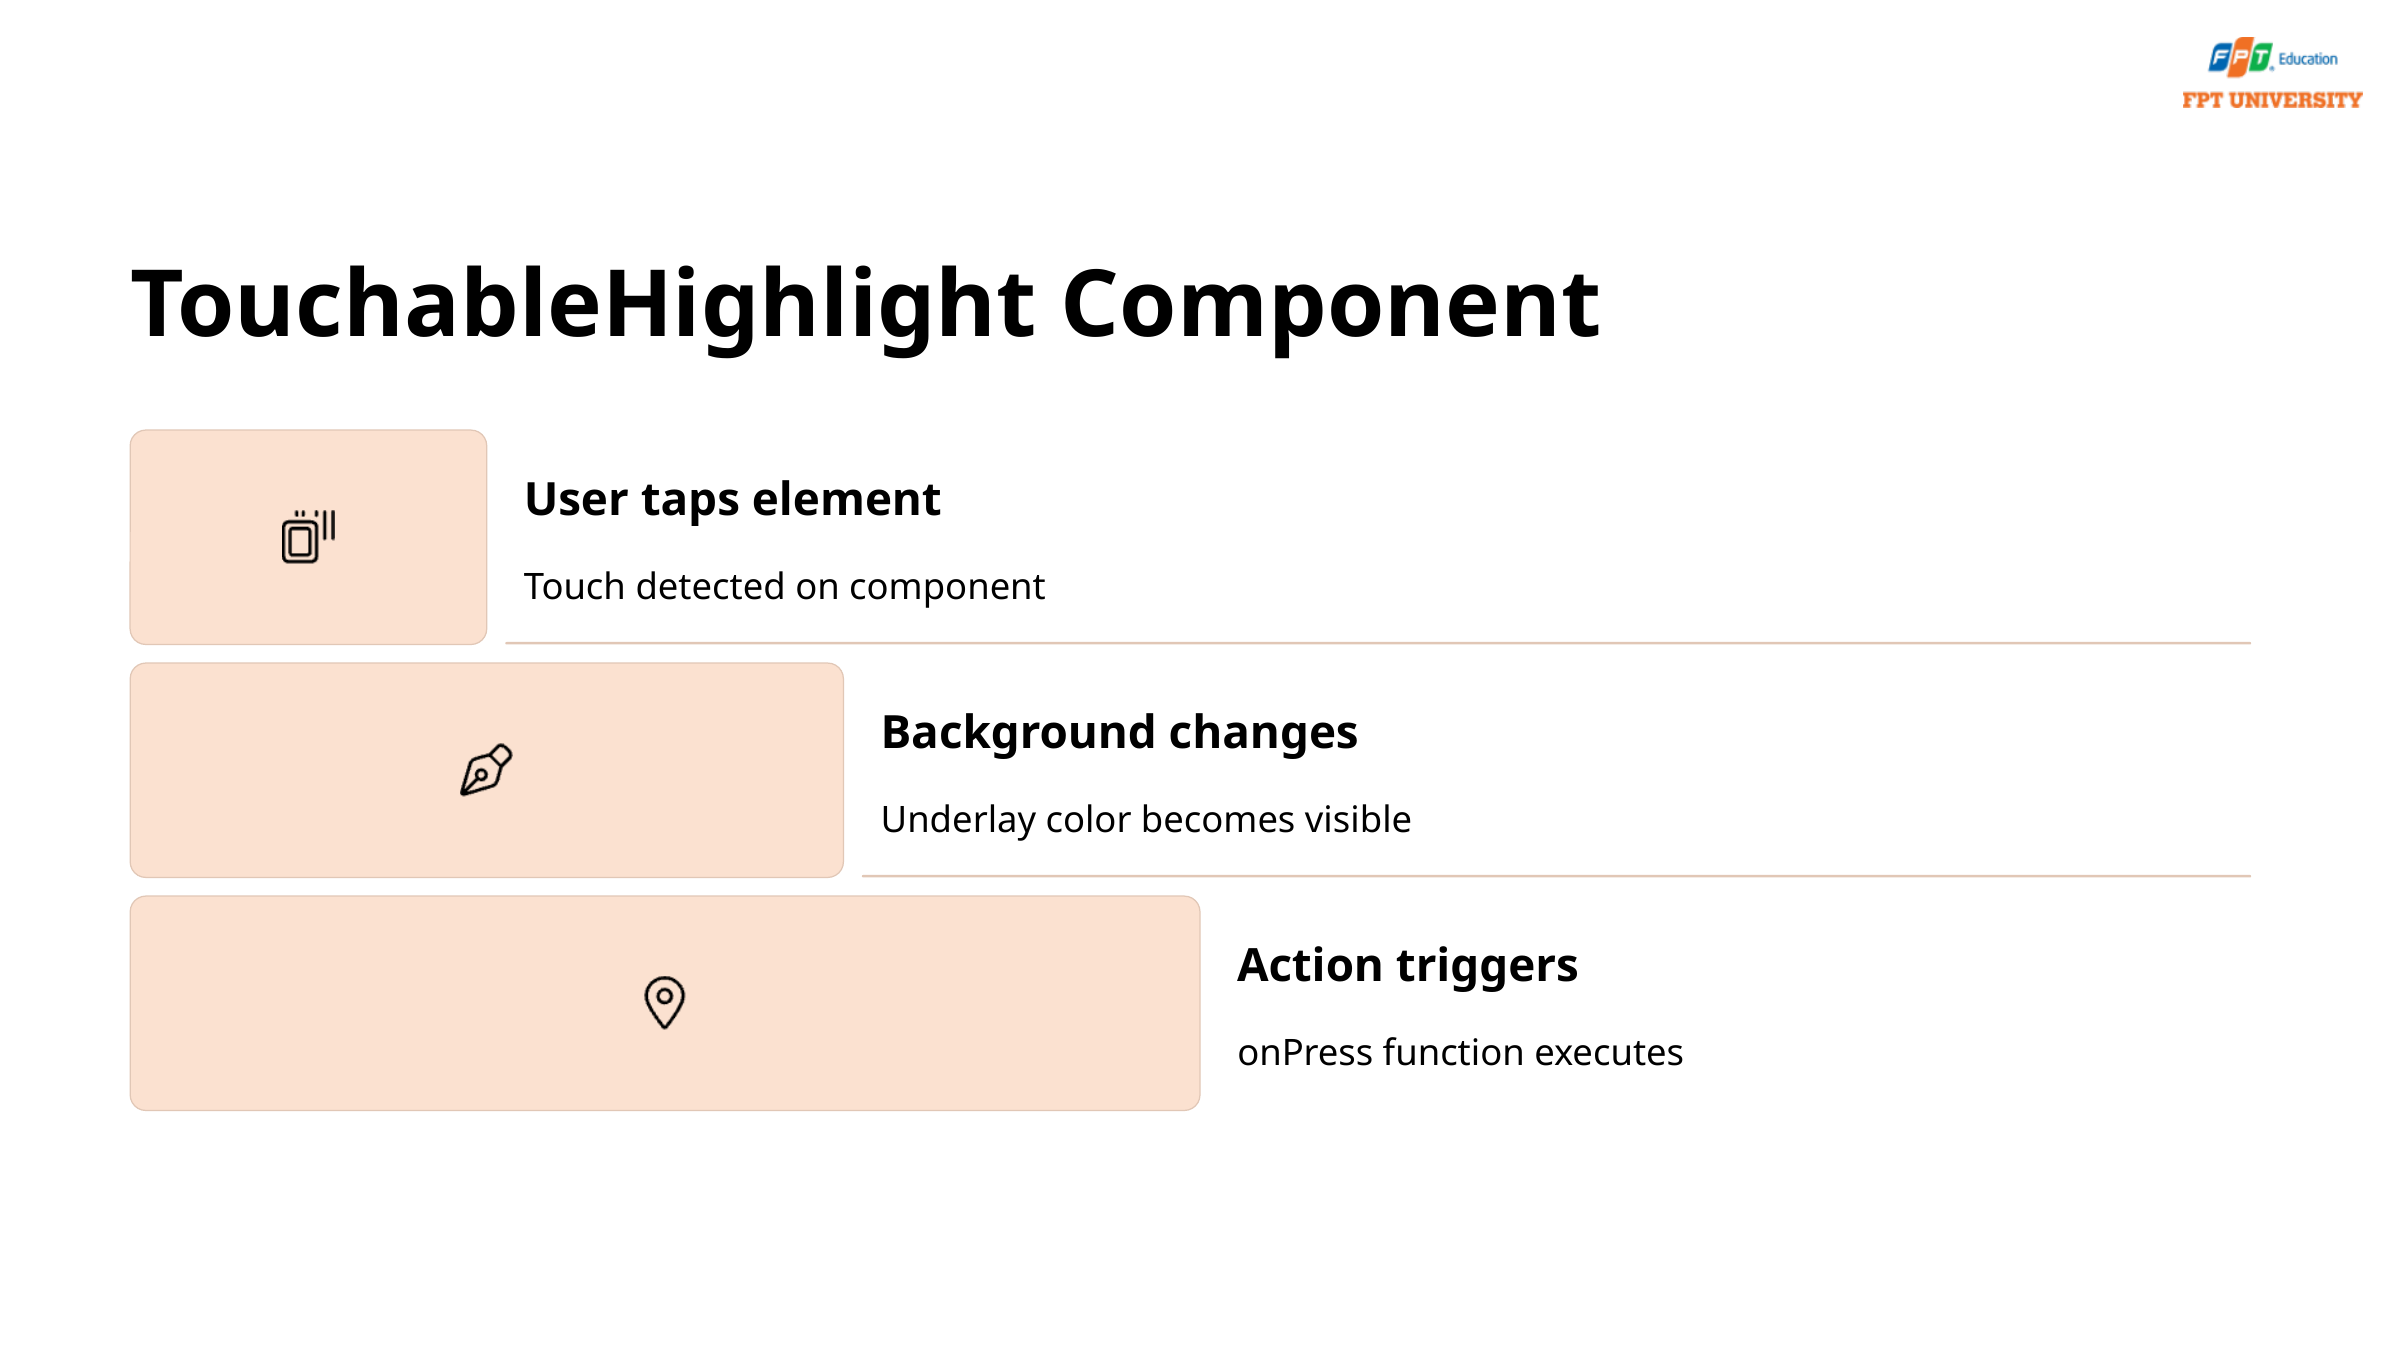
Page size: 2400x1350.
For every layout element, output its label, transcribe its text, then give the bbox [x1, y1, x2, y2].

picture [638, 970, 692, 1036]
text_box onPress function executes [1237, 1013, 1704, 1074]
picture [282, 504, 335, 570]
picture [2182, 37, 2363, 108]
text_box [505, 641, 2252, 645]
text_box Background changes [880, 700, 1361, 759]
text_box [861, 874, 2252, 878]
picture [460, 737, 513, 804]
text_box [130, 896, 1201, 1111]
text_box Action triggers [1237, 933, 1703, 992]
text_box [130, 663, 844, 878]
text_box Underlay color becomes visible [880, 780, 1434, 841]
text_box Touch detected on component [523, 547, 1063, 608]
text_box User taps element [523, 467, 989, 526]
text_box TouchableHighlight Component [130, 239, 1572, 356]
text_box [130, 430, 487, 645]
